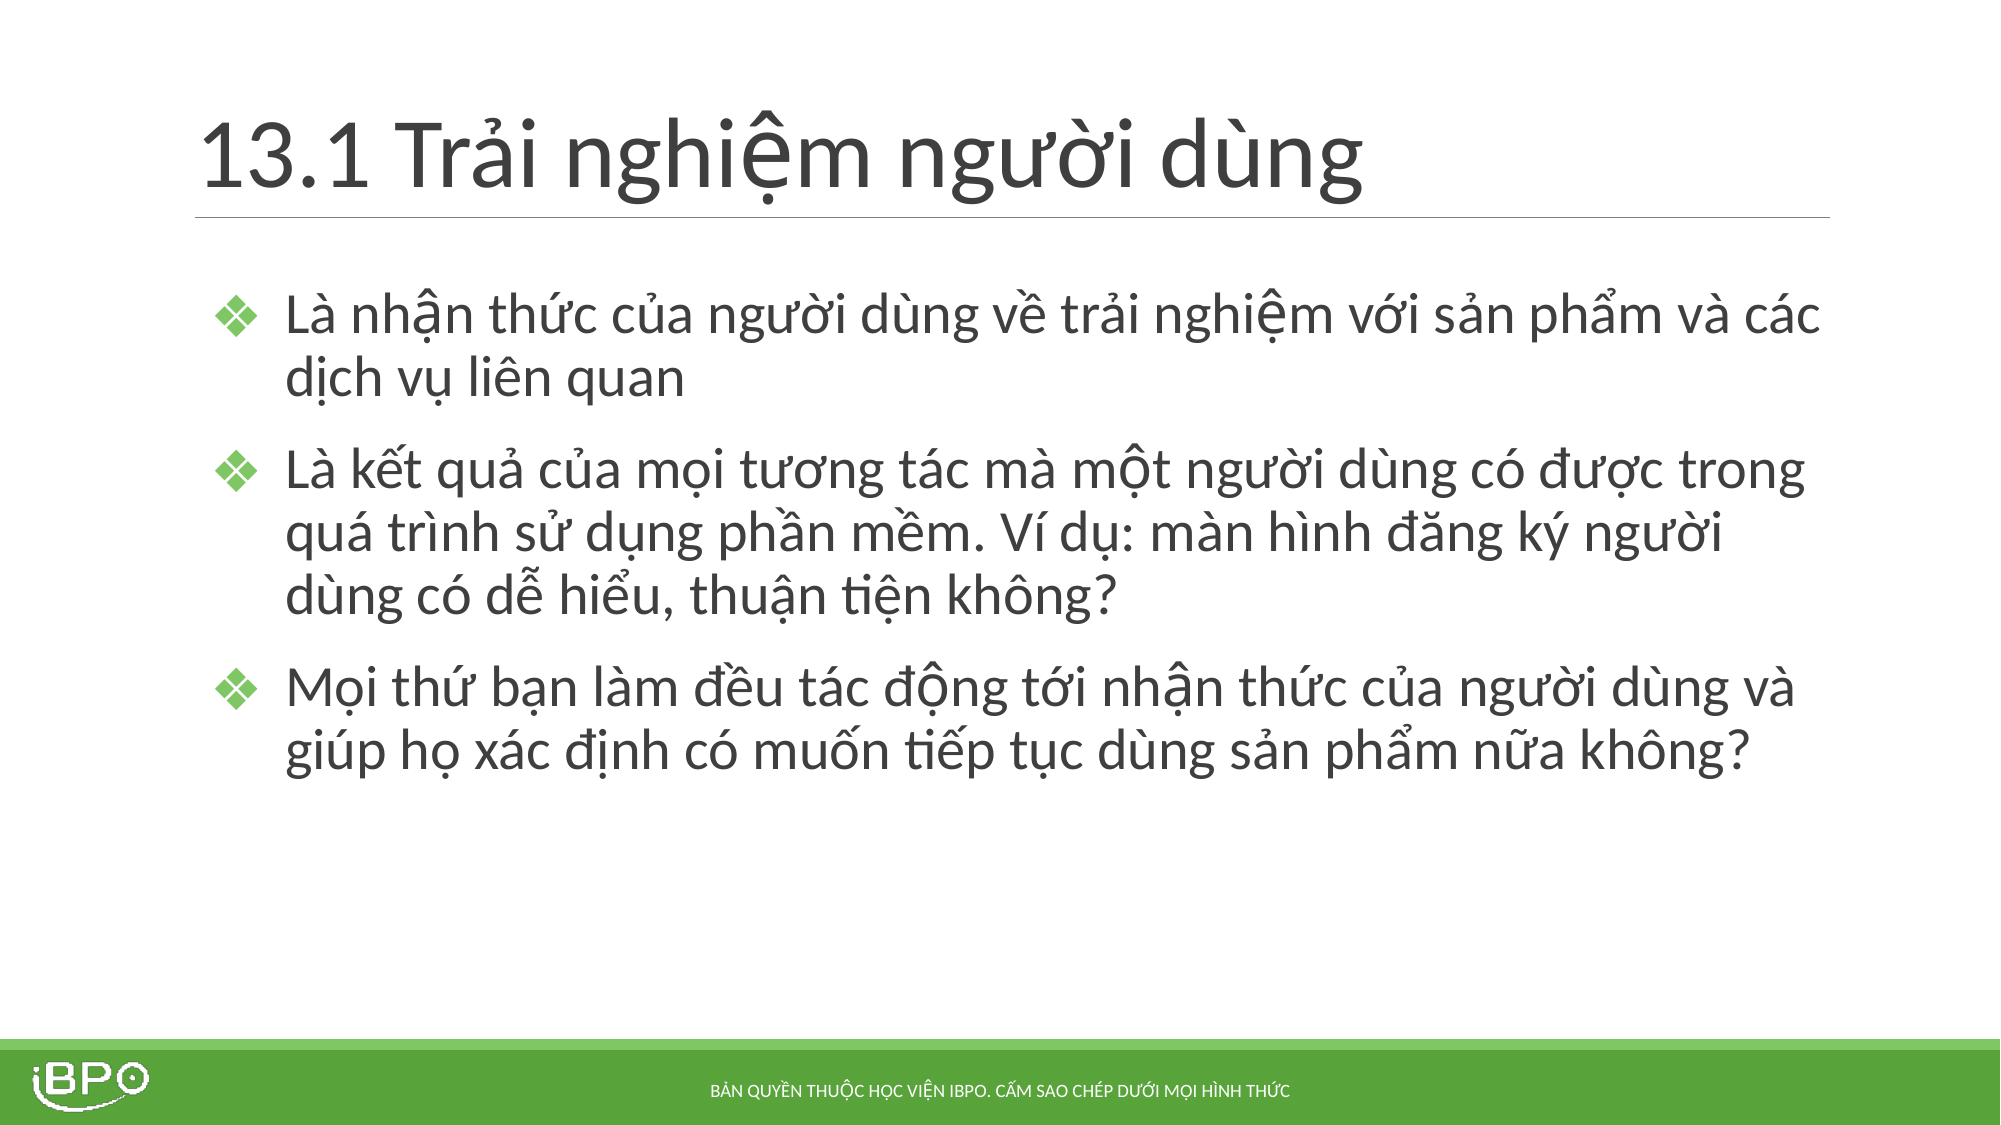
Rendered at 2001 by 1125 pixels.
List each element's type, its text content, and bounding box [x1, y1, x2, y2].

picture [13, 1048, 167, 1125]
title 13.1 Trải nghiệm người dùng [180, 47, 1830, 216]
list Là nhận thức của người dùng về trải nghiệm với sản phẩm và các dịch vụ liên quan Là kết quả của mọi tương tác mà một người dùng có được trong quá trình sử dụng phần mềm. Ví dụ: màn hình đăng ký người dùng có dễ hiểu, thuận tiện không? Mọi thứ bạn làm đều tác động tới nhận thức của người dùng và giúp họ xác định có muốn tiếp tục dùng sản phẩm nữa không? [180, 276, 1830, 963]
footer BẢN QUYỀN THUỘC HỌC VIỆN IBPO. CẤM SAO CHÉP DƯỚI MỌI HÌNH THỨC [604, 1059, 1396, 1120]
